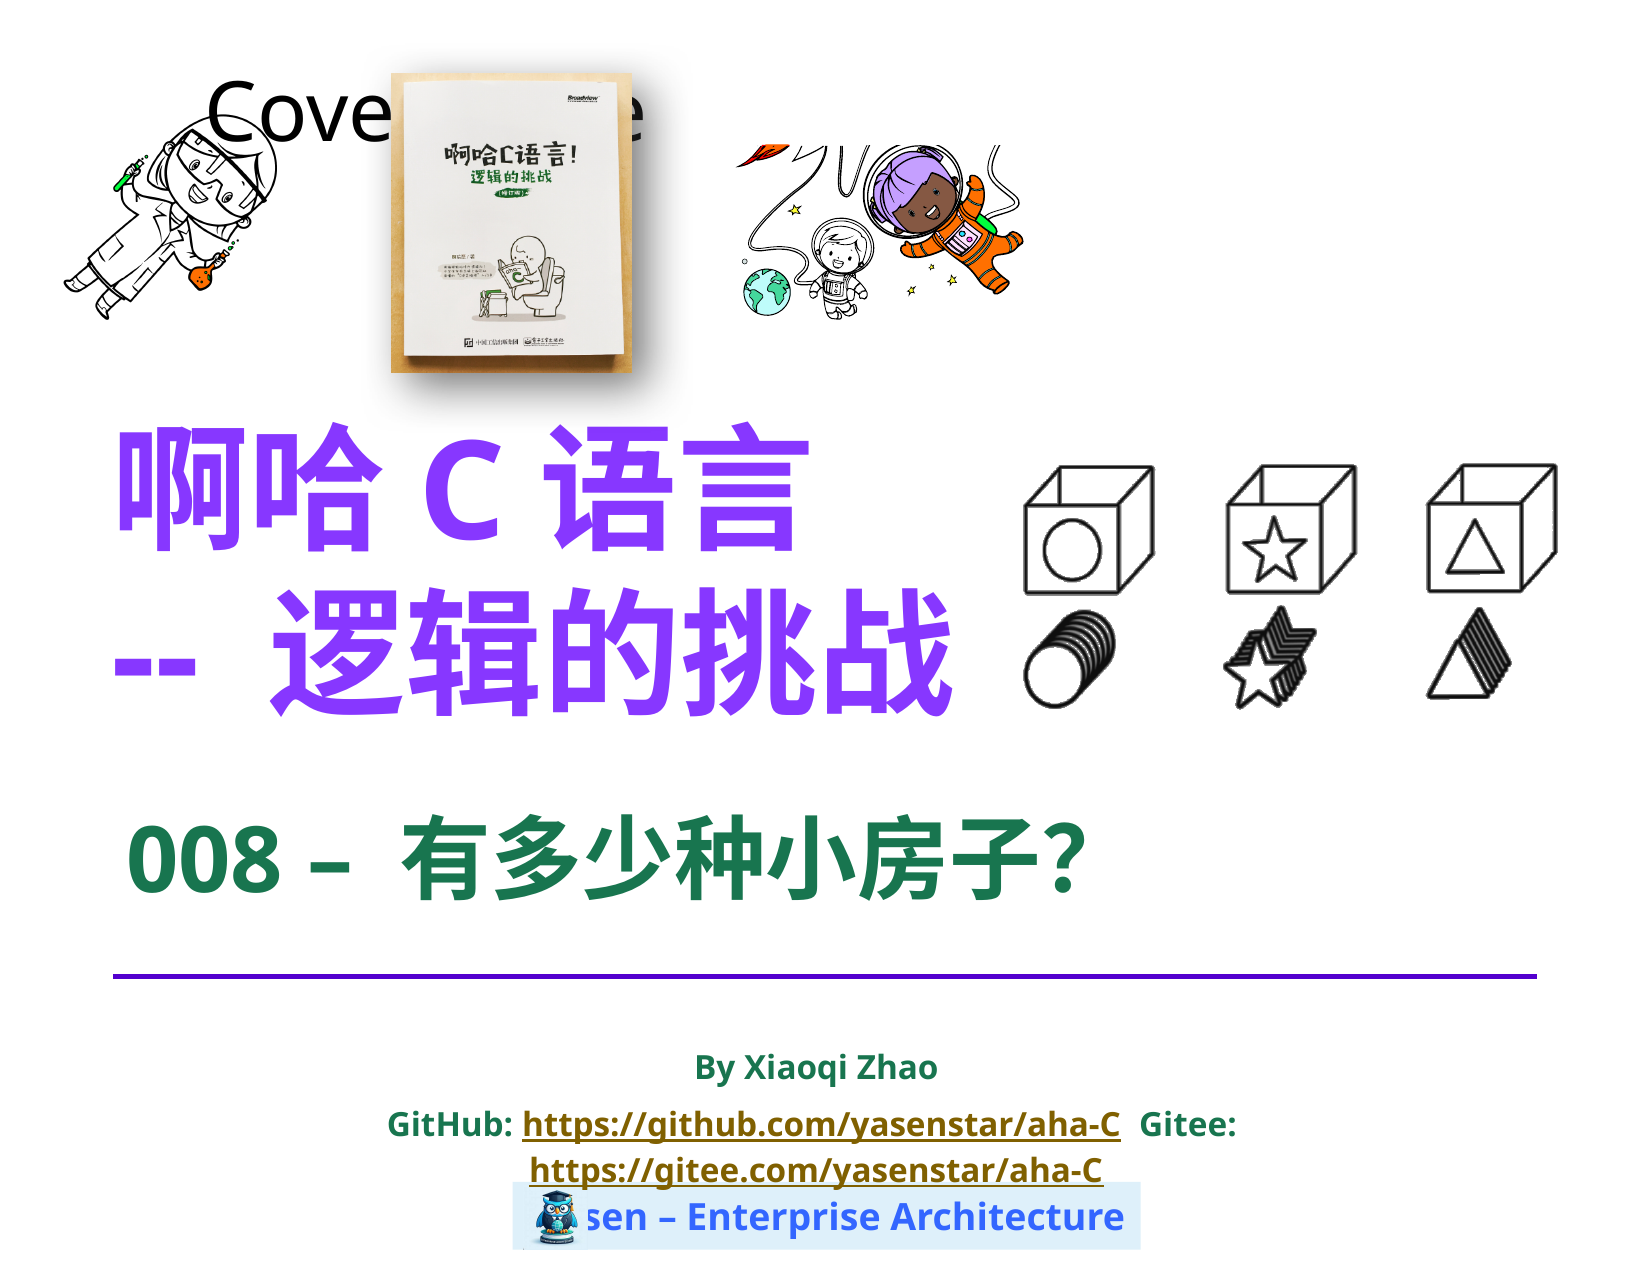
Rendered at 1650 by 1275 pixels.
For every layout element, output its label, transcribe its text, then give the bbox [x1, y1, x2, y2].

title Cover page [649, 62, 825, 310]
title Cover page [27, 62, 405, 310]
picture [28, 73, 321, 366]
picture [523, 1185, 588, 1250]
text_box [735, 144, 1024, 320]
text_box 啊哈C语言 -- 逻辑的挑战 [111, 402, 1494, 749]
picture [391, 73, 632, 373]
picture [1001, 445, 1570, 715]
text_box By Xiaoqi Zhao GitHub: https://github.com/yasenstar/aha-C Gitee: https://gitee.com/yasenstar/aha-C [113, 1038, 1520, 1159]
text_box 008 – 有多少种小房子？ [111, 793, 1082, 915]
